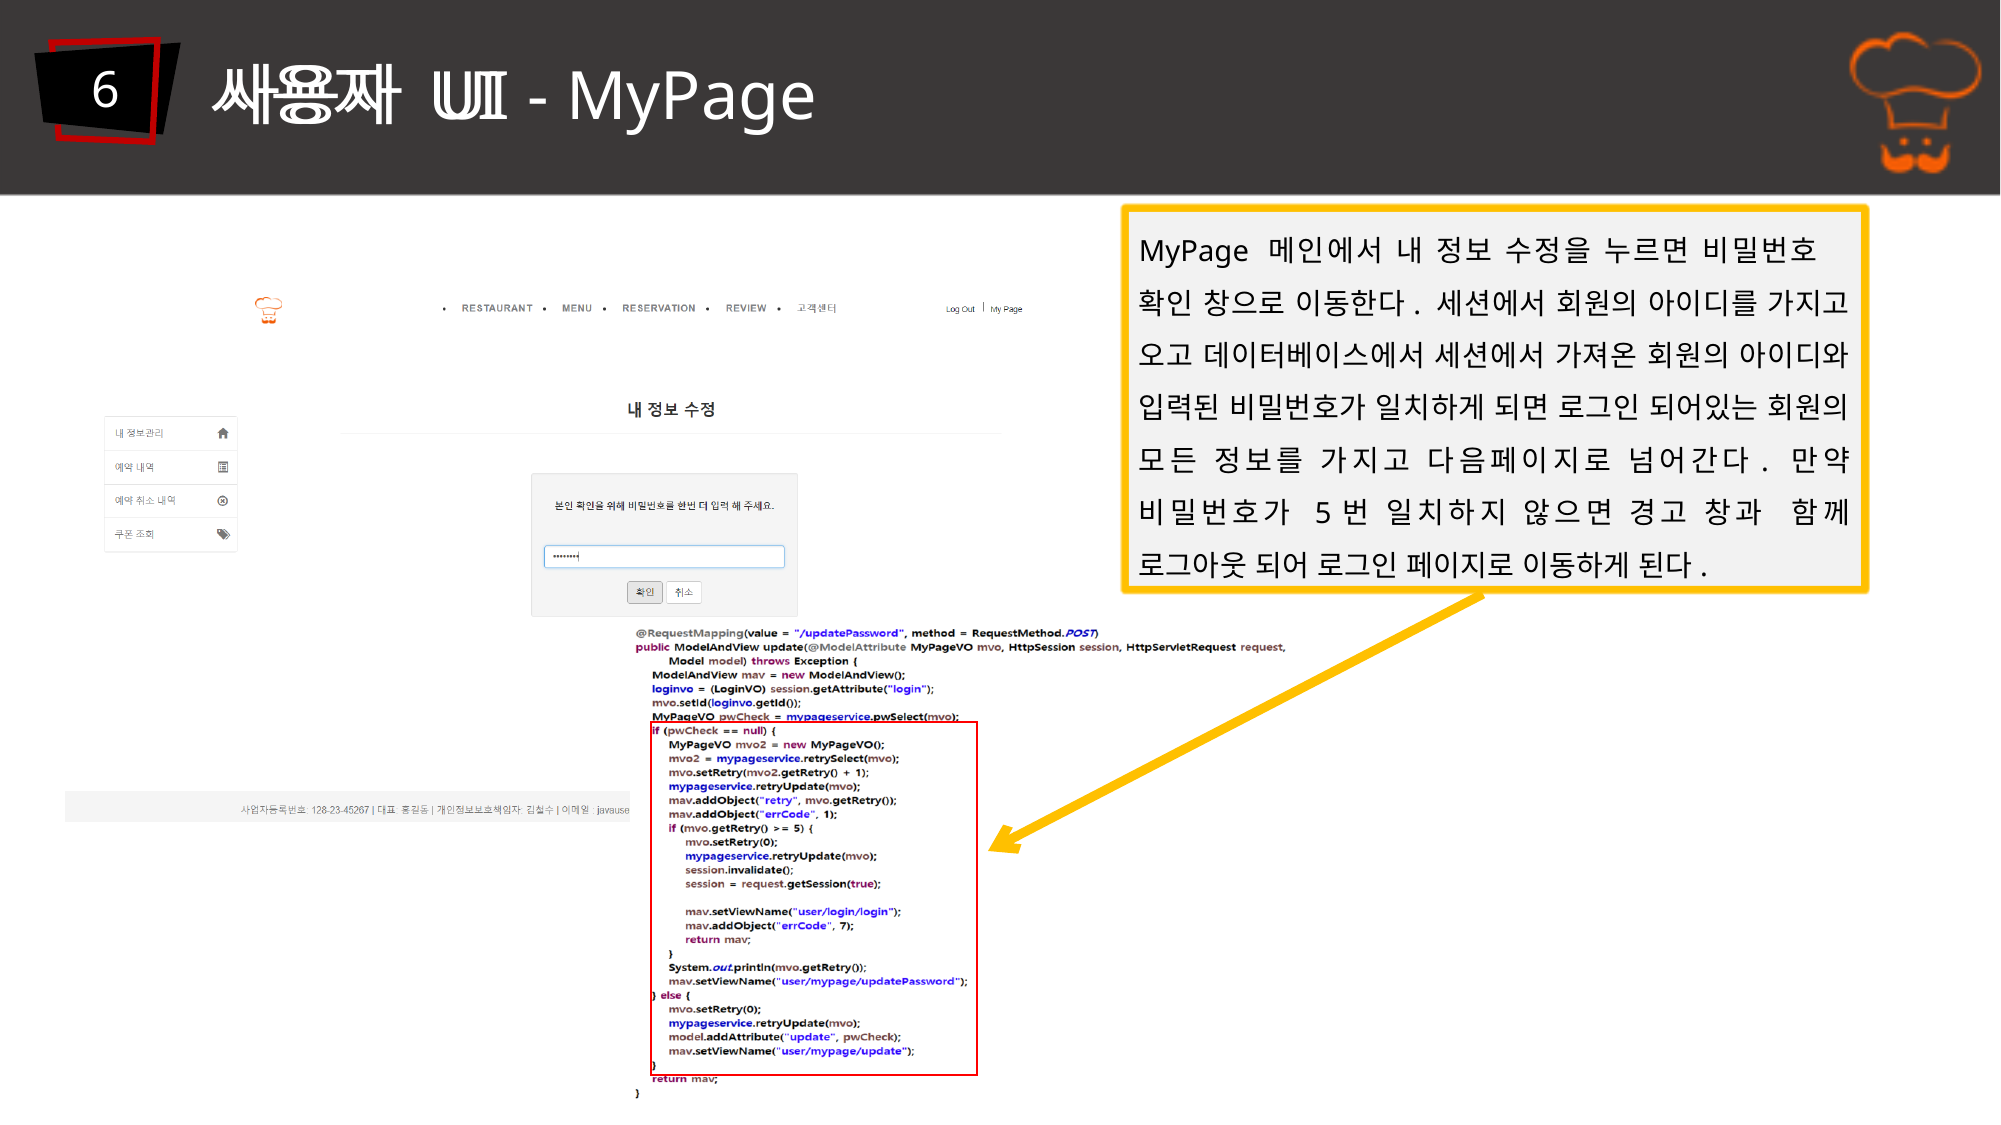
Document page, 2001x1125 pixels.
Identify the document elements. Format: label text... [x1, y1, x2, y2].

text_box 사용자 UI [194, 45, 204, 141]
text_box MyPage 메인에서 내 정보 수정을 누르면 비밀번호 확인 창으로 이동한다. 세션에서 회원의 아이디를 가지고 오고 데이터베이스에서 세션에서 가져온 회원의 아이디와 입력된 비밀번호가 일치하게 되면 로그인 되어있는 회원의 모든 정보를 가지고 다음페이지로 넘어간다. 만약 비밀번호가 5번 일치하지 않으면 경고 창과 함께 로그아웃 되어 로그인 페이지로 이동하게 된다. [1128, 211, 1865, 588]
picture [0, 0, 2001, 1125]
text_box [34, 40, 181, 142]
text_box 사용자 UI - MyPage [204, 45, 833, 141]
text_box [987, 593, 1483, 851]
